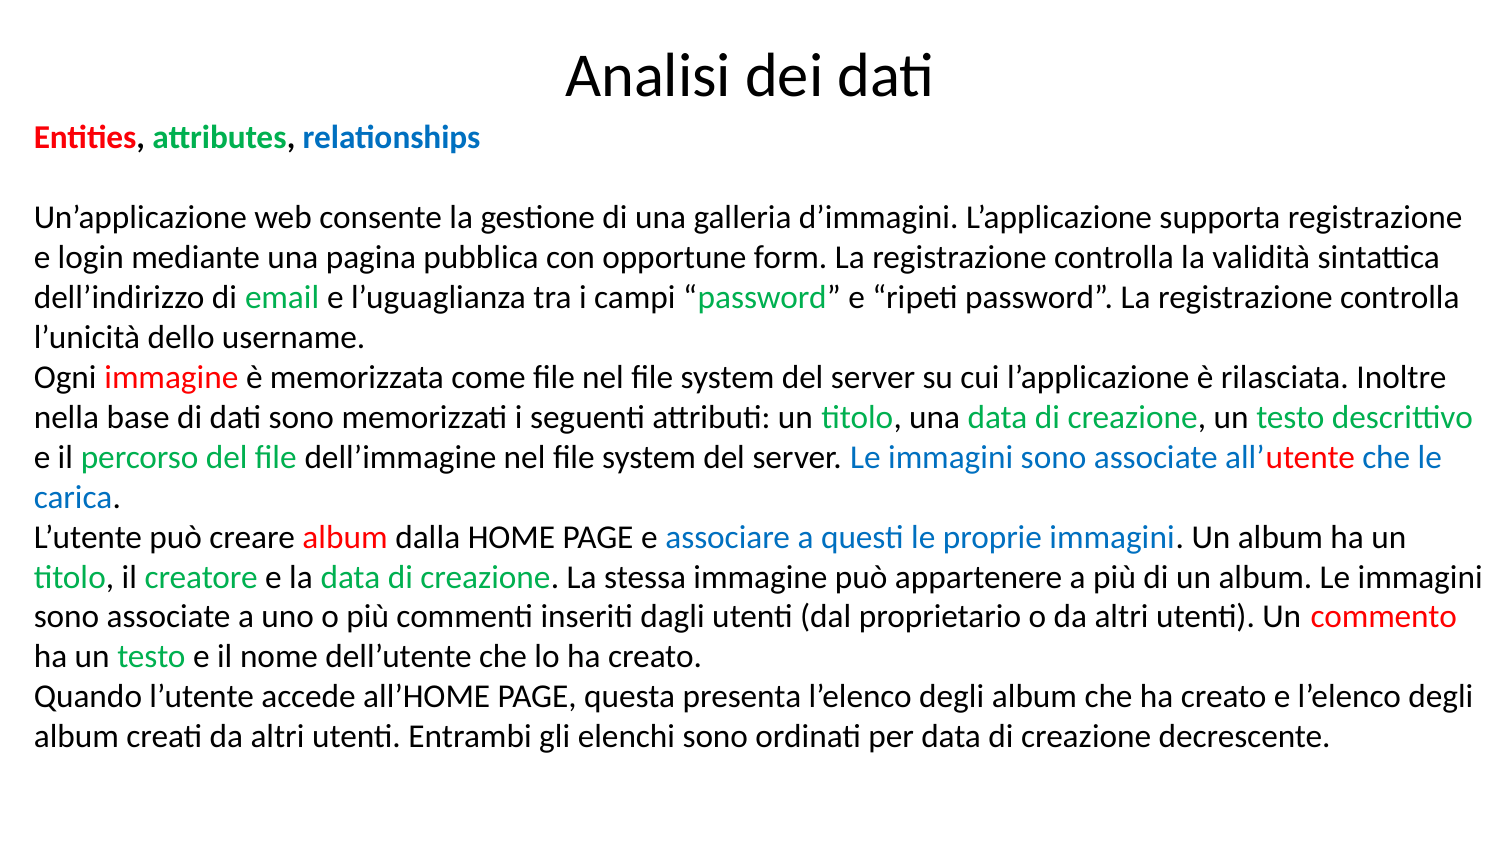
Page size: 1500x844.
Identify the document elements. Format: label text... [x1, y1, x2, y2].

title Analisi dei dati [106, 21, 1394, 108]
list Entities, attributes, relationships Un’applicazione web consente la gestione di una galleria d’immagini. L’applicazione supporta registrazione e login mediante una pagina pubblica con opportune form. La registrazione controlla la validità sintattica dell’indirizzo di email e l’uguaglianza tra i campi “password” e “ripeti password”. La registrazione controlla l’unicità dello username. Ogni immagine è memorizzata come file nel file system del server su cui l’applicazione è rilasciata. Inoltre nella base di dati sono memorizzati i seguenti attributi: un titolo, una data di creazione, un testo descrittivo e il percorso del file dell’immagine nel file system del server. Le immagini sono associate all’utente che le carica. L’utente può creare album dalla HOME PAGE e associare a questi le proprie immagini. Un album ha un titolo, il creatore e la data di creazione. La stessa immagine può appartenere a più di un album. Le immagini sono associate a uno o più commenti inseriti dagli utenti (dal proprietario o da altri utenti). Un commento ha un testo e il nome dell’utente che lo ha creato. Quando l’utente accede all’HOME PAGE, questa presenta l’elenco degli album che ha creato e l’elenco degli album creati da altri utenti. Entrambi gli elenchi sono ordinati per data di creazione decrescente. [0, 108, 1500, 844]
